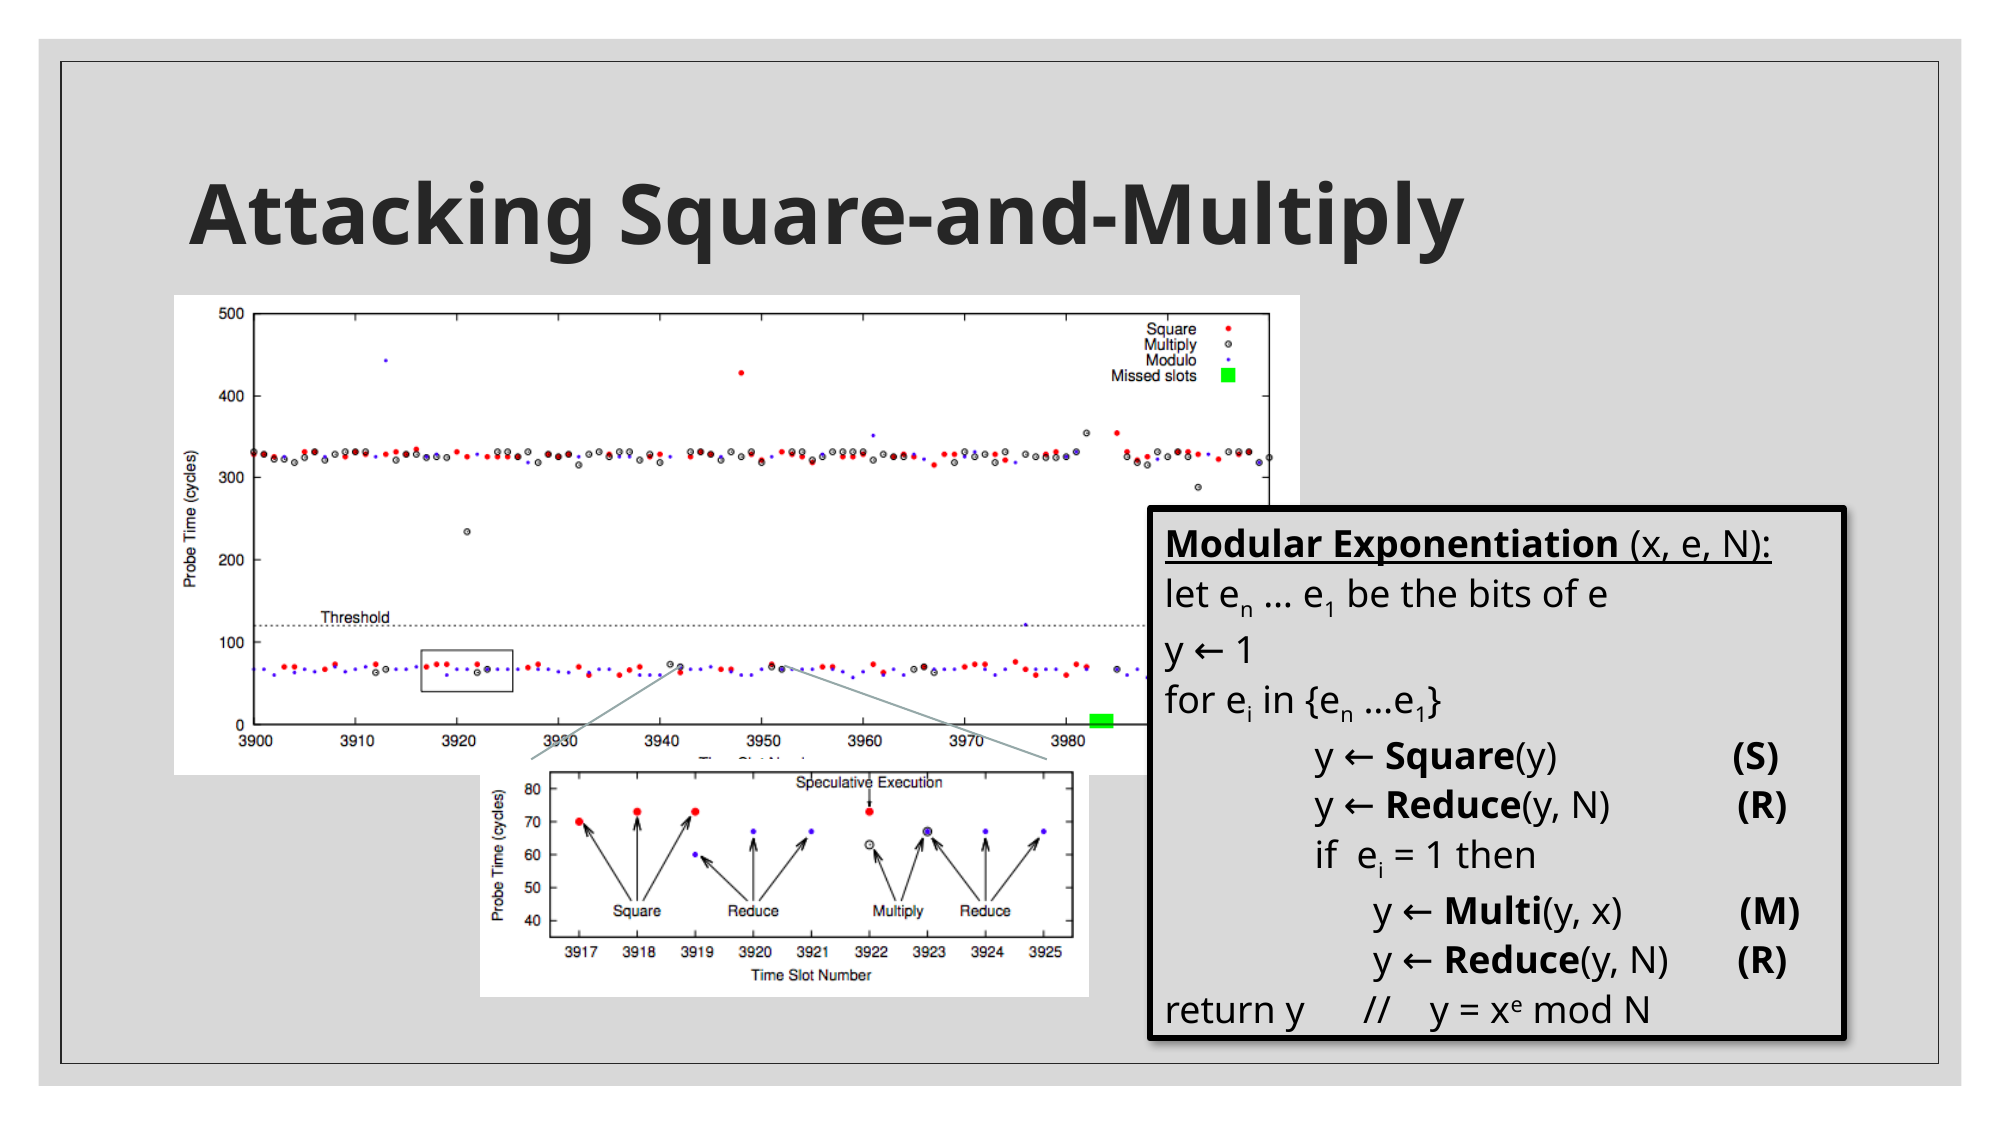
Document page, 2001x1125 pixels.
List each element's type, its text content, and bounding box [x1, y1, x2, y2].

title Attacking Square-and-Multiply [174, 105, 1825, 331]
text_box Modular Exponentiation (x, e, N): let en … e1 be the bits of e y ← 1 for ei in {en …e1} y ← Square(y) (S) y ← Reduce(y, N) (R) if ei = 1 then y ← Multi(y, x) (M) y ← Reduce(y, N) (R) return y // y = xe mod N [1149, 508, 1844, 1039]
picture [174, 295, 1300, 997]
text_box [531, 665, 682, 760]
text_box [784, 665, 1047, 760]
